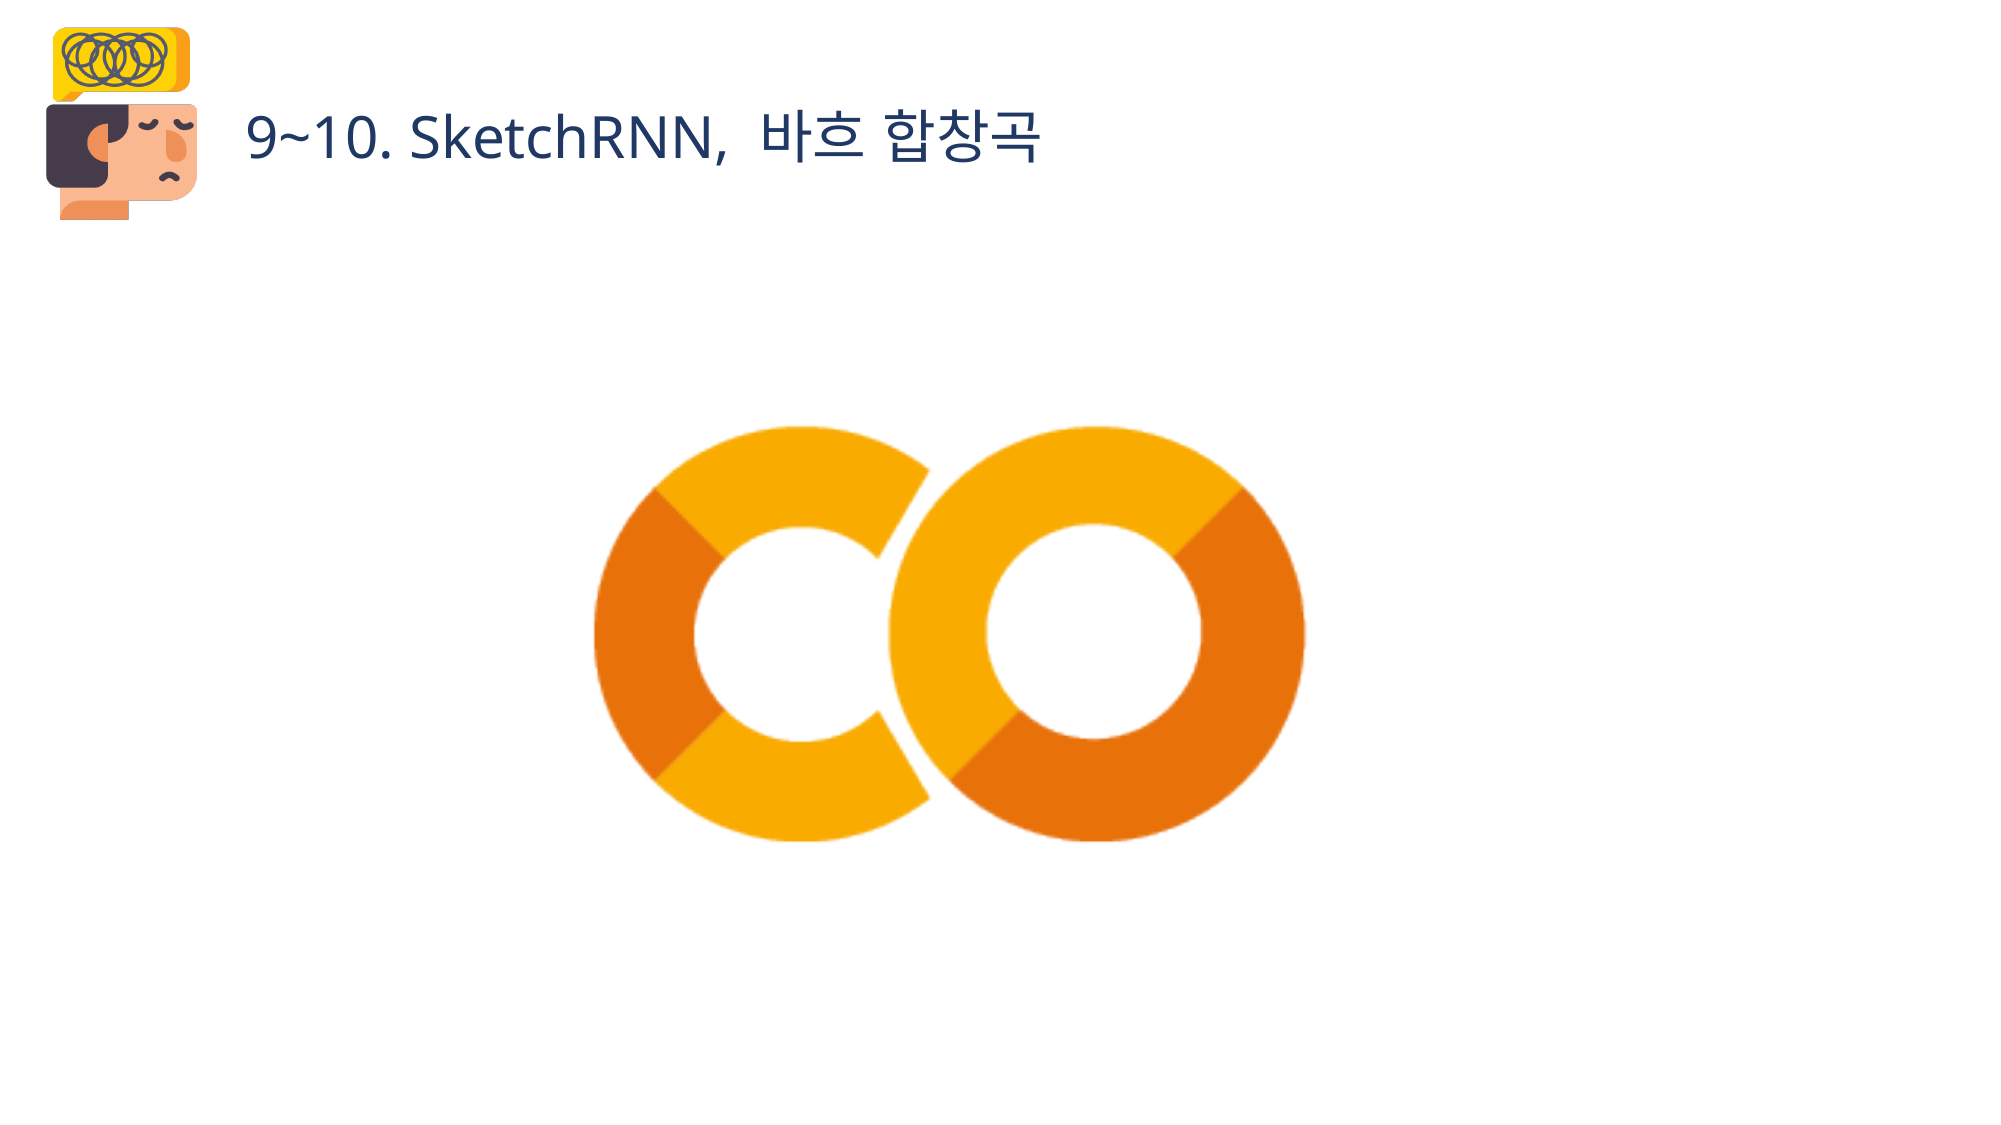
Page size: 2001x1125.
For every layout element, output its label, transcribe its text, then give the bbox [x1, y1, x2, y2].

text_box 9~10. SketchRNN, 바흐 합창곡 [230, 57, 1059, 178]
picture [538, 225, 1359, 1045]
picture [5, 21, 224, 226]
